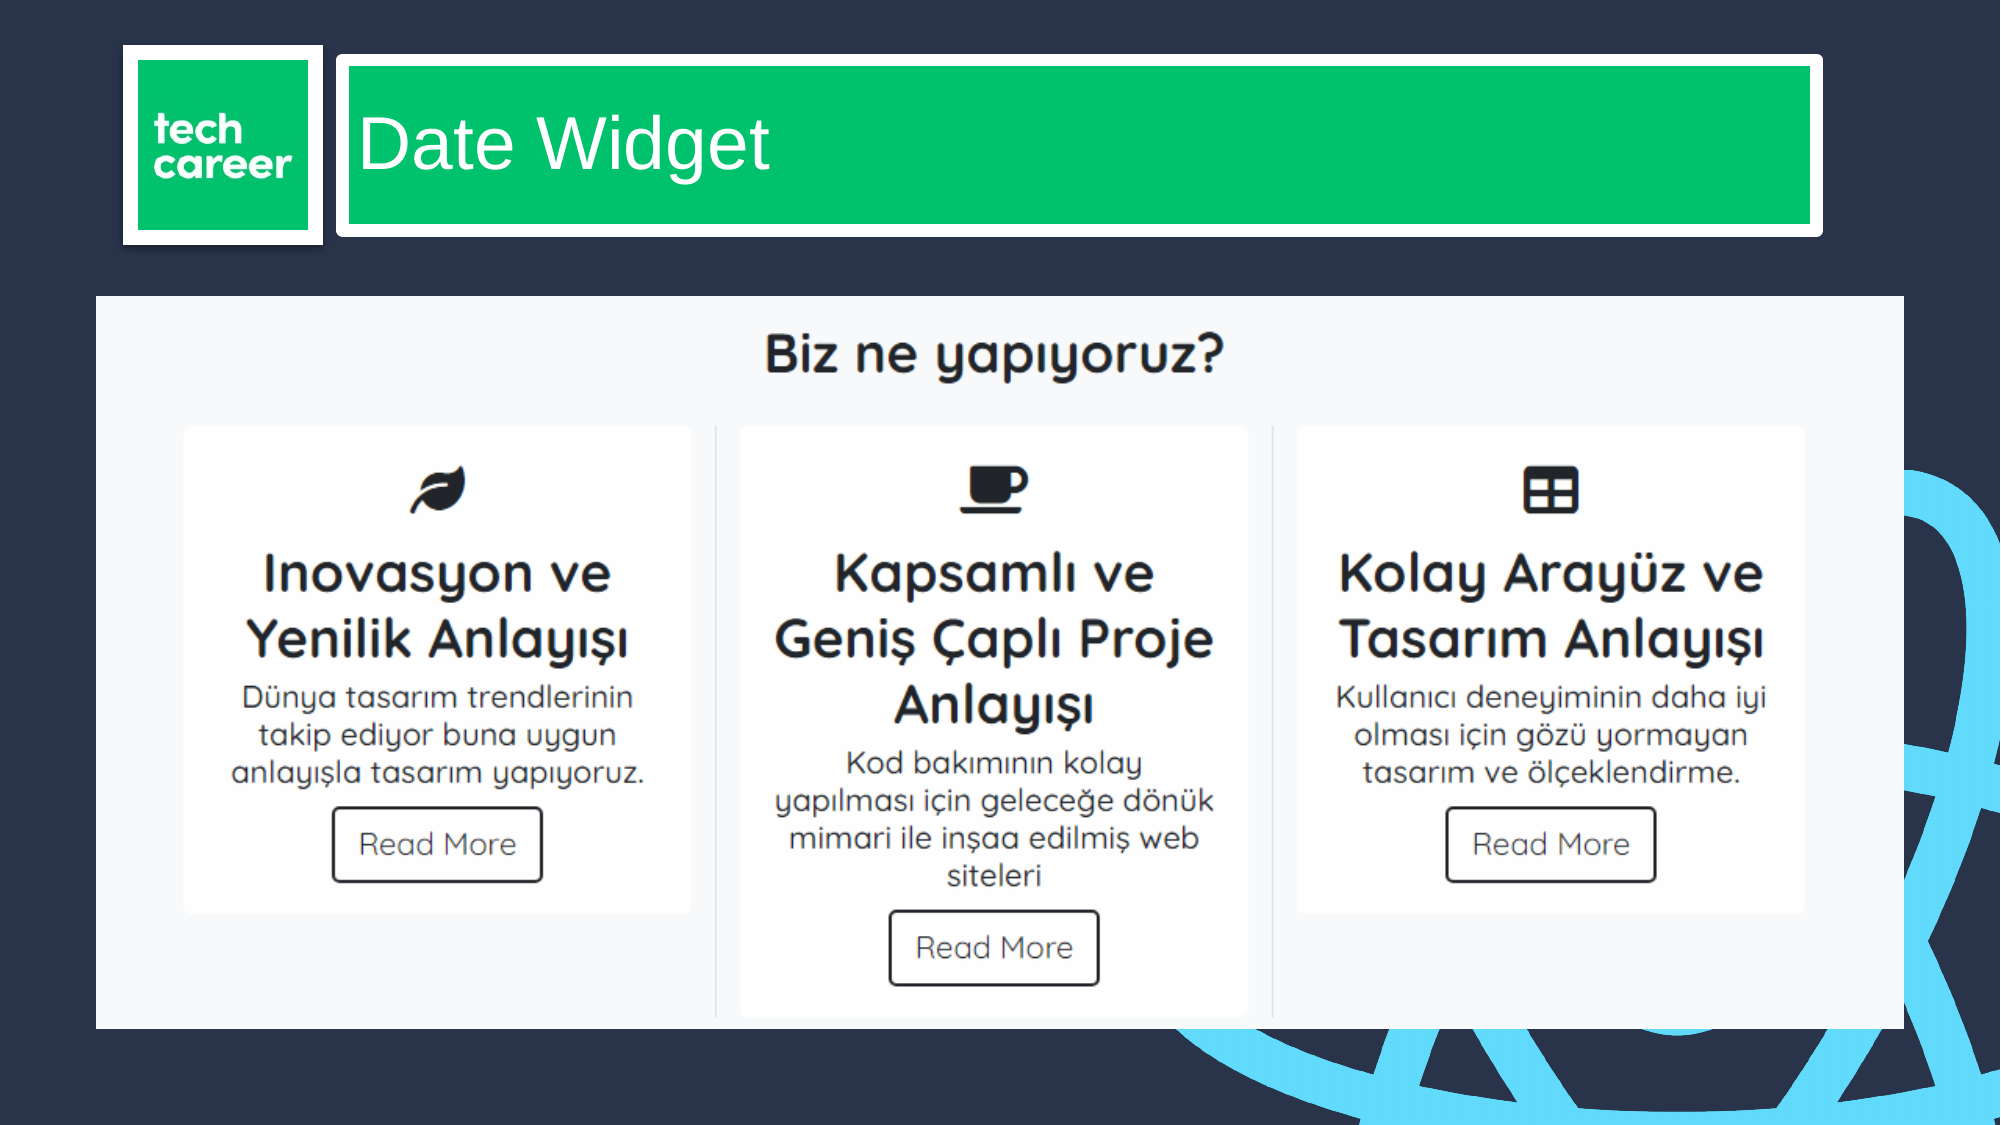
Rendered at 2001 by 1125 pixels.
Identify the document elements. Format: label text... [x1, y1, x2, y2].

picture [96, 296, 2000, 1125]
picture [137, 59, 309, 231]
title Date Widget [342, 59, 1817, 231]
